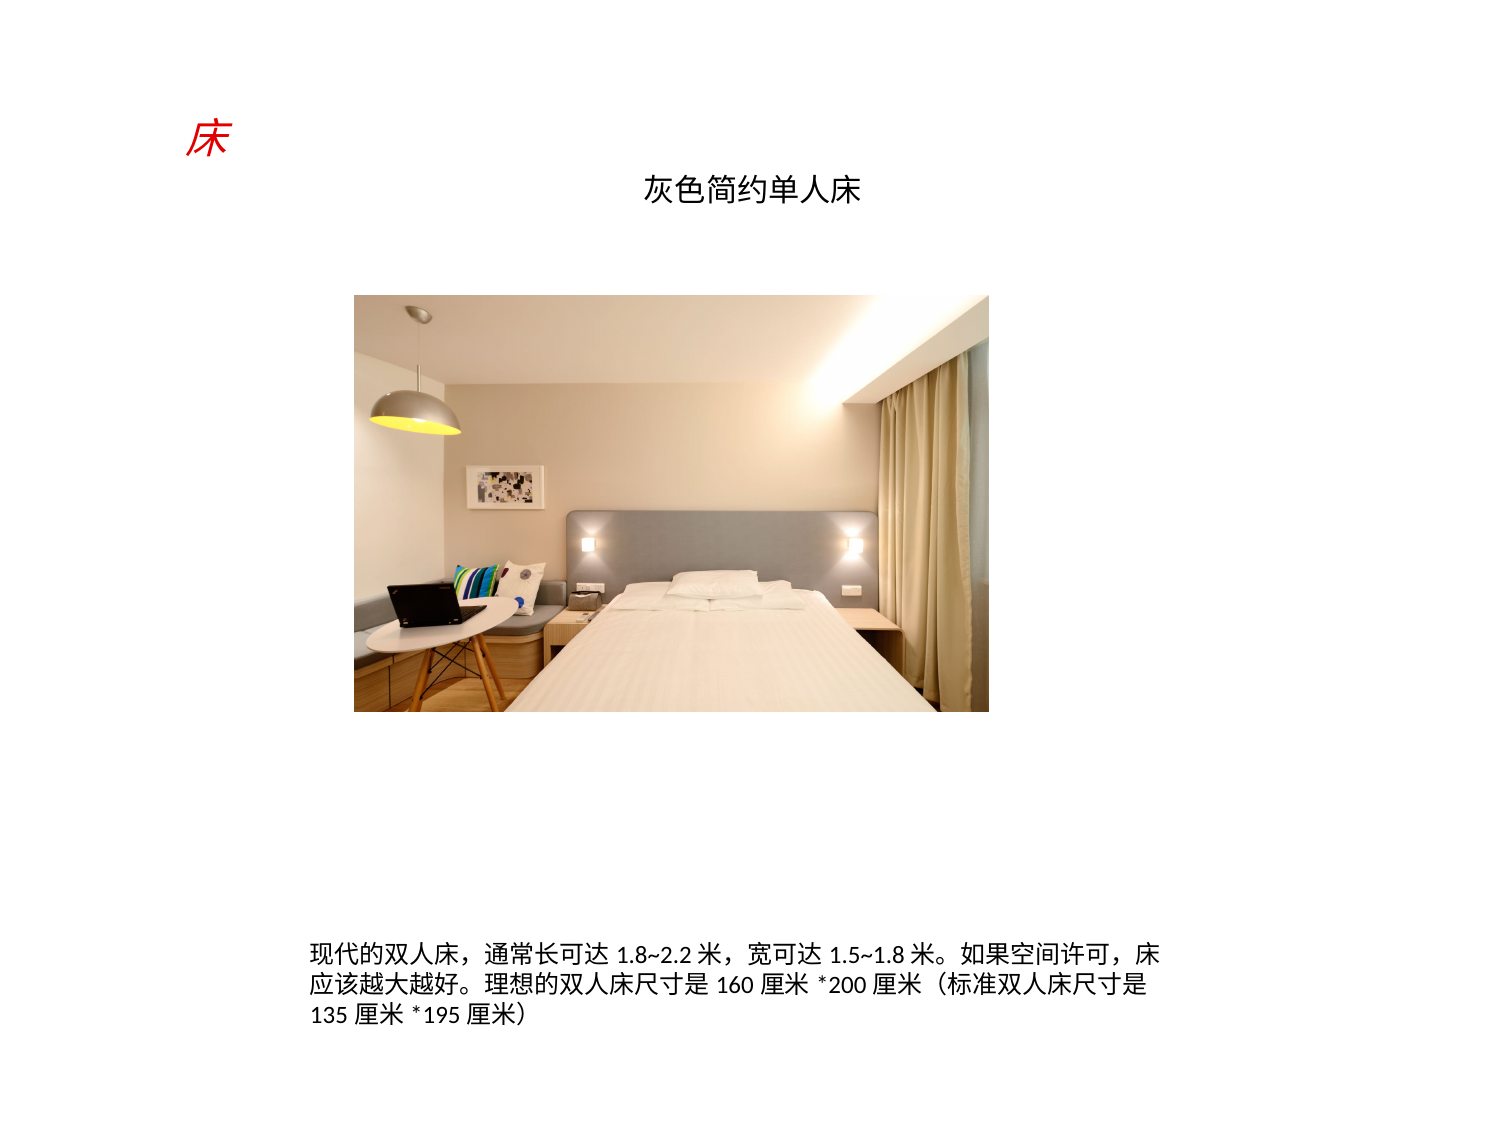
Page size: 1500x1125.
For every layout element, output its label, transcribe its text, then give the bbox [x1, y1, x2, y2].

text_box 灰色简约单人床 [628, 118, 878, 216]
text_box 现代的双人床，通常长可达1.8~2.2米，宽可达1.5~1.8米。如果空间许可，床应该越大越好。理想的双人床尺寸是160厘米*200厘米（标准双人床尺寸是135厘米*195厘米） [295, 885, 1181, 1036]
picture [354, 294, 989, 713]
text_box 床 [170, 59, 243, 169]
